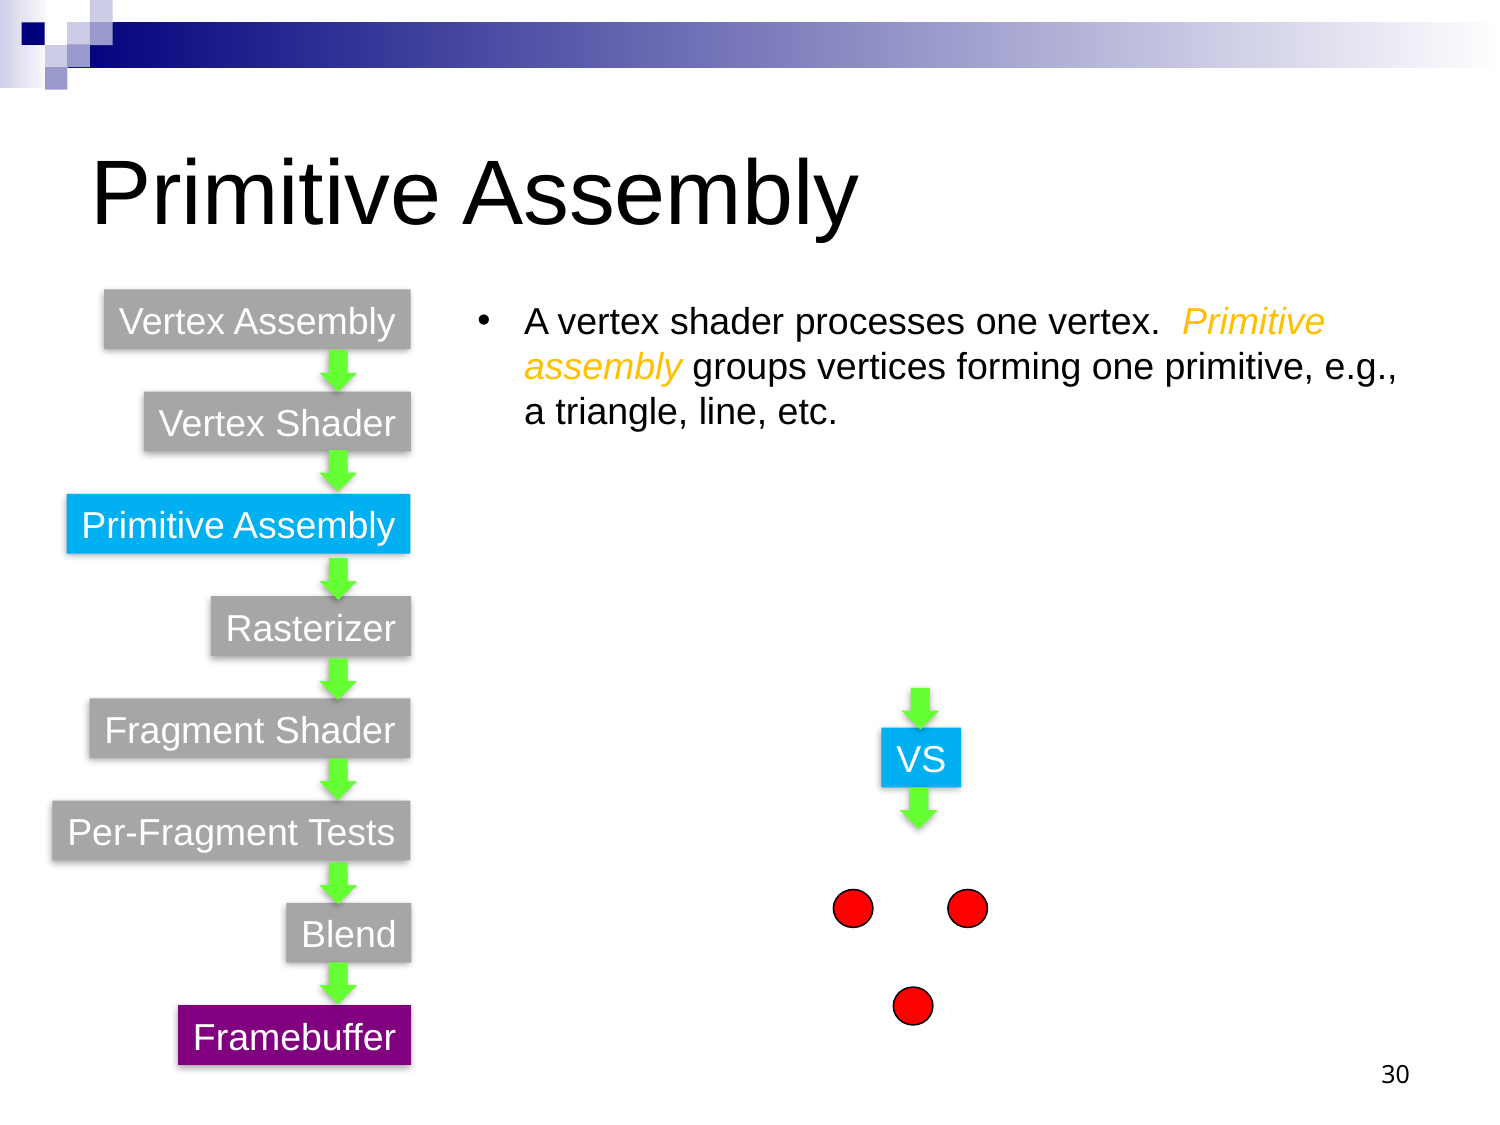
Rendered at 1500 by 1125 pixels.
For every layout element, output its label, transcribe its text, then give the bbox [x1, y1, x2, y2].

text_box [899, 787, 938, 830]
text_box Primitive Assembly [66, 493, 411, 554]
text_box [319, 862, 358, 905]
text_box Vertex Assembly [104, 289, 411, 350]
text_box Rasterizer [210, 596, 412, 656]
text_box Blend [286, 902, 412, 963]
text_box Vertex Shader [143, 391, 411, 452]
text_box [319, 449, 358, 492]
title Primitive Assembly [75, 75, 1425, 300]
text_box [319, 558, 358, 600]
text_box [319, 758, 358, 800]
text_box [947, 889, 988, 928]
text_box [901, 687, 940, 730]
text_box [319, 962, 358, 1005]
text_box [319, 658, 358, 700]
text_box Fragment Shader [89, 698, 411, 759]
text_box VS [881, 727, 962, 788]
text_box A vertex shader processes one vertex. Primitive assembly groups vertices forming one primitive, e.g., a triangle, line, etc. [462, 289, 1438, 530]
text_box [319, 349, 358, 392]
text_box [833, 889, 873, 928]
text_box [893, 987, 933, 1025]
text_box Framebuffer [178, 1005, 412, 1065]
slide_number 30 [1074, 1025, 1425, 1100]
text_box Per-Fragment Tests [52, 800, 411, 861]
